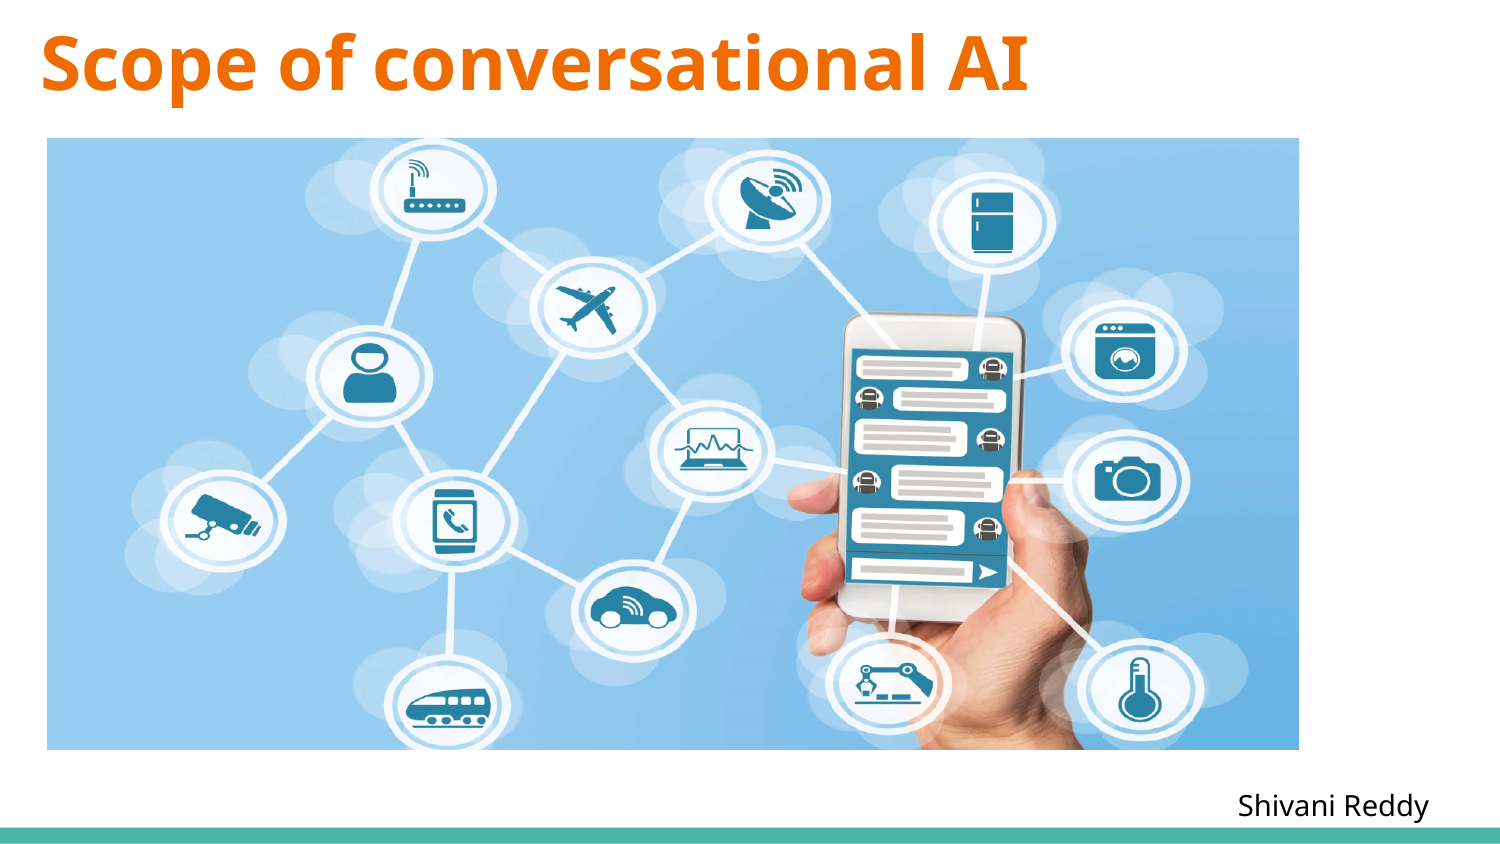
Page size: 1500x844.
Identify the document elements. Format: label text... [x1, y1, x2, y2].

title Scope of conversational AI [25, 0, 1424, 116]
picture [47, 138, 1299, 750]
text_box Shivani Reddy [1222, 772, 1500, 844]
